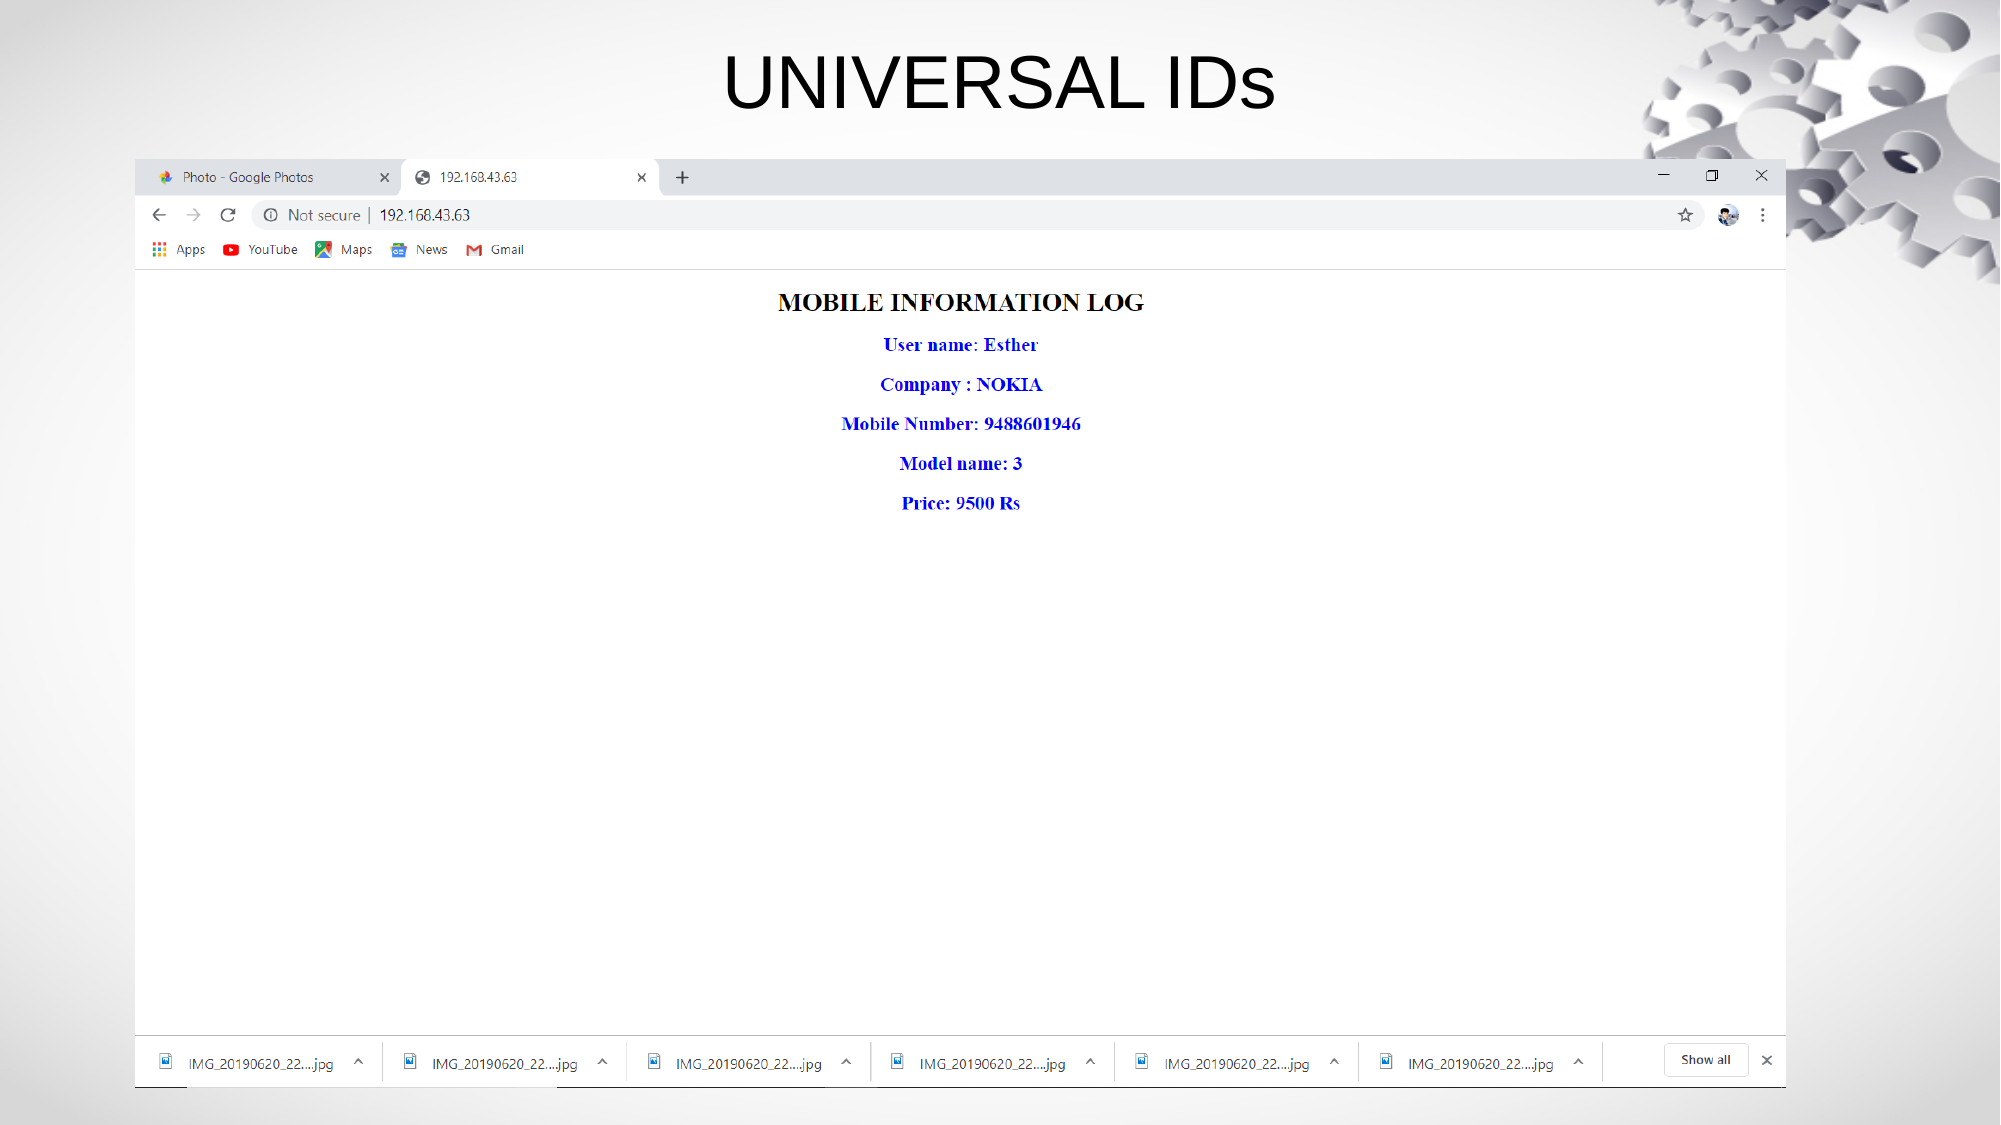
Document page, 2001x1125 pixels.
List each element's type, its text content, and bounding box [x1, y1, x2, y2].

picture [0, 0, 2000, 1125]
title UNIVERSAL IDs [99, 30, 1901, 127]
